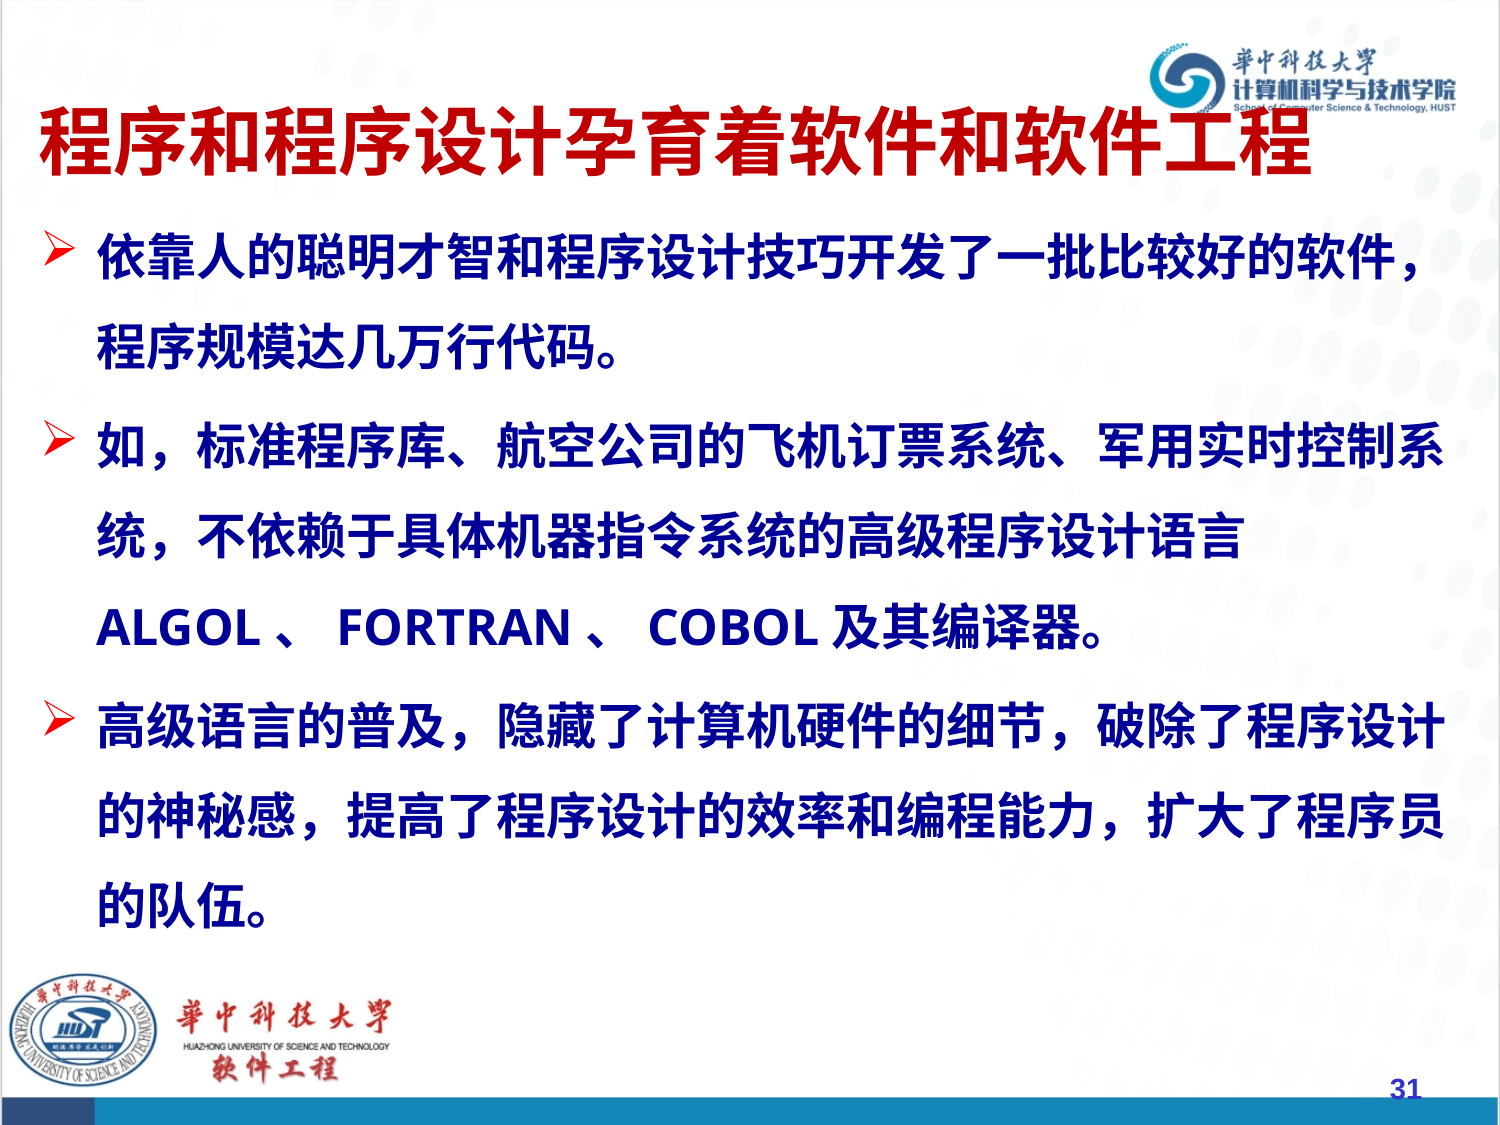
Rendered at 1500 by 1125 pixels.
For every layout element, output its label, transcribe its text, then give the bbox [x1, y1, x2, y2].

title 程序和程序设计孕育着软件和软件工程 [0, 74, 1404, 205]
picture [0, 0, 1500, 1125]
list 依靠人的聪明才智和程序设计技巧开发了一批比较好的软件，程序规模达几万行代码。 如，标准程序库、航空公司的飞机订票系统、军用实时控制系统，不依赖于具体机器指令系统的高级程序设计语言ALGOL、FORTRAN、COBOL及其编译器。 高级语言的普及，隐藏了计算机硬件的细节，破除了程序设计的神秘感，提高了程序设计的效率和编程能力，扩大了程序员的队伍。 [24, 187, 1463, 1050]
slide_number 31 [1087, 1062, 1438, 1103]
